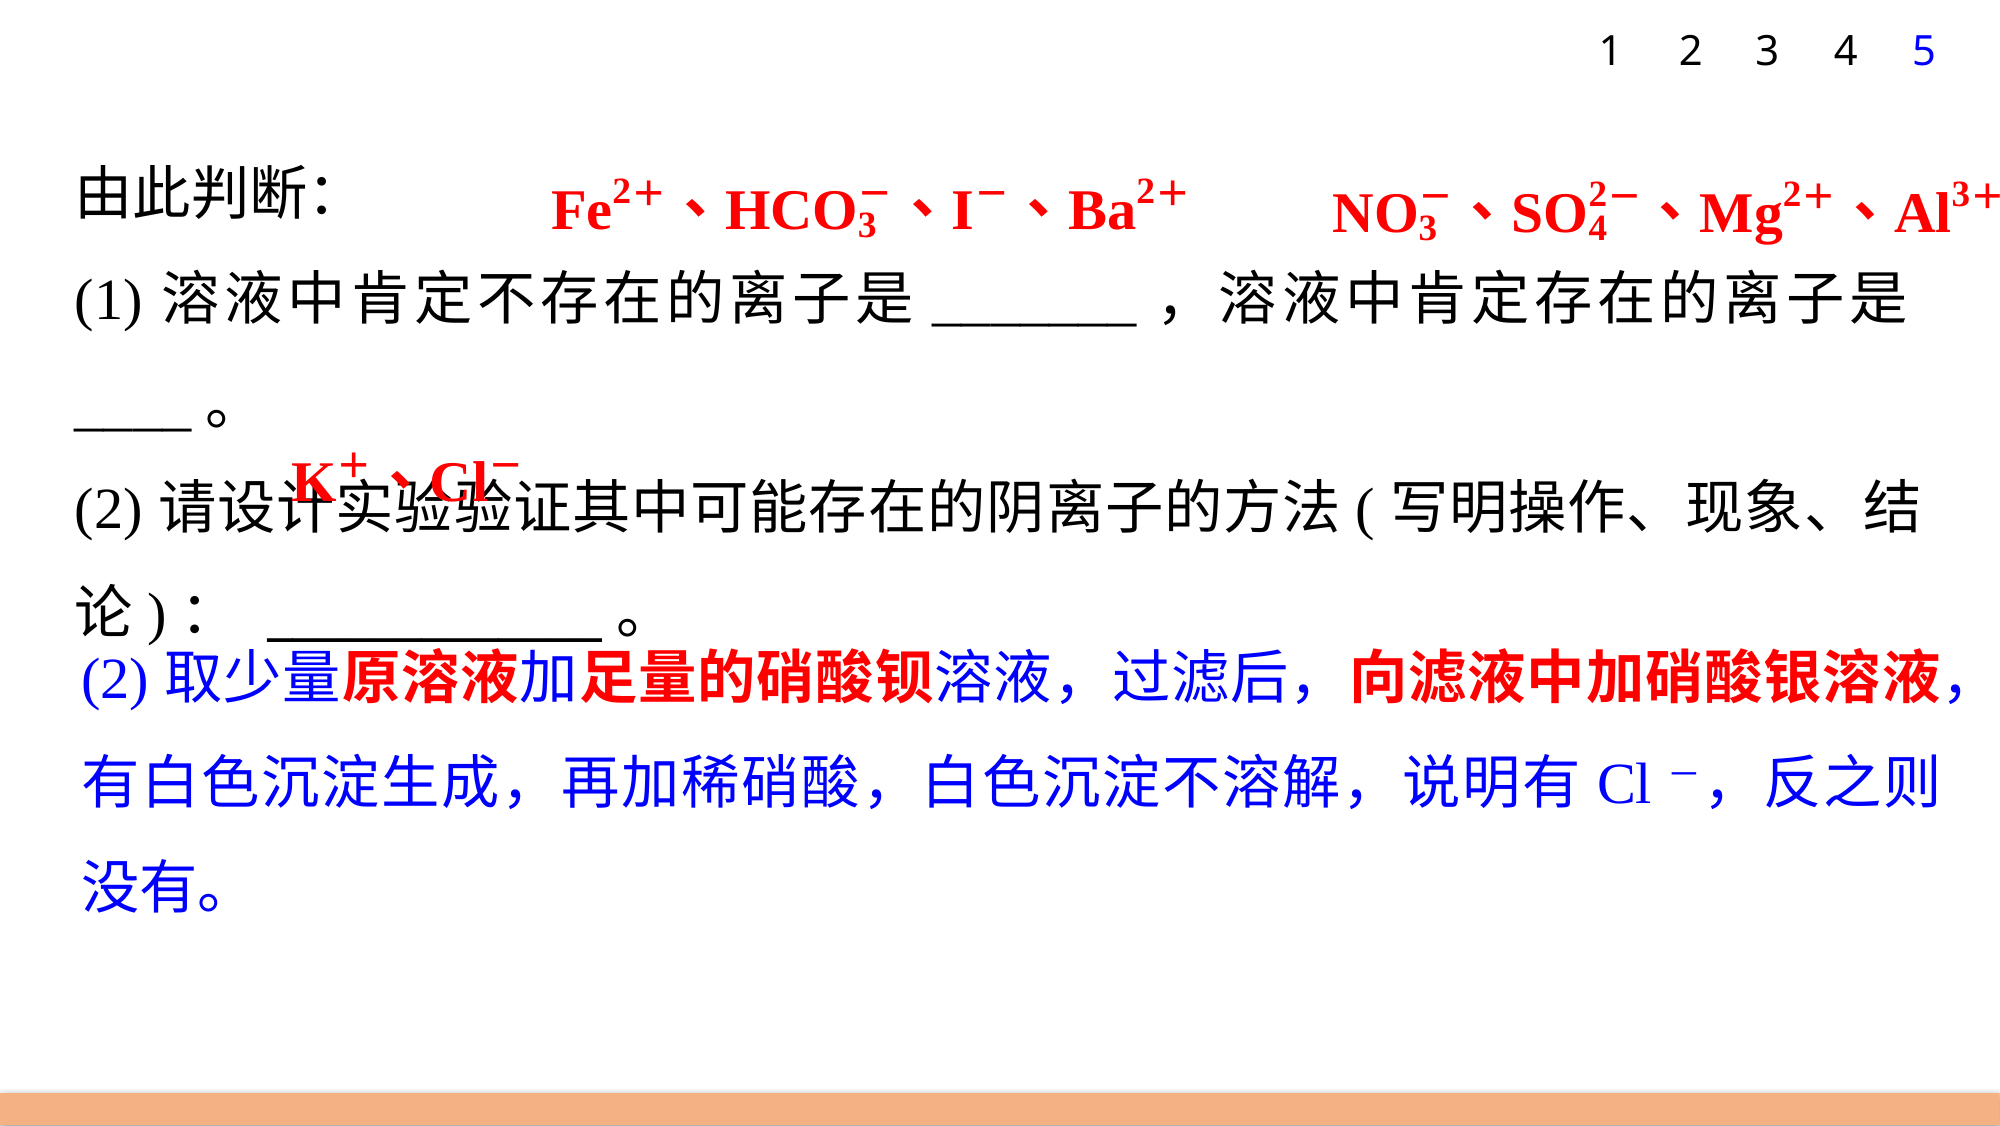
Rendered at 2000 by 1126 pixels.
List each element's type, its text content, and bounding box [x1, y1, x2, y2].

text_box 2 [1660, 1, 1722, 97]
text_box (2)取少量原溶液加足量的硝酸钡溶液，过滤后，向滤液中加硝酸银溶液，有白色沉淀生成，再加稀硝酸，白色沉淀不溶解，说明有Cl－，反之则没有。 [66, 598, 1957, 928]
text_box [1332, 172, 2000, 294]
text_box 4 [1813, 1, 1879, 97]
text_box 1 [1577, 1, 1644, 97]
text_box 由此判断： (1)溶液中肯定不存在的离子是_______，溶液中肯定存在的离子是____。 (2)请设计实验验证其中可能存在的阴离子的方法(写明操作、现象、结论)： _____________。 [54, 110, 1942, 656]
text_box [550, 169, 1218, 292]
text_box 3 [1738, 1, 1796, 97]
text_box [0, 1092, 2000, 1126]
text_box 5 [1891, 1, 1957, 97]
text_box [290, 441, 594, 563]
